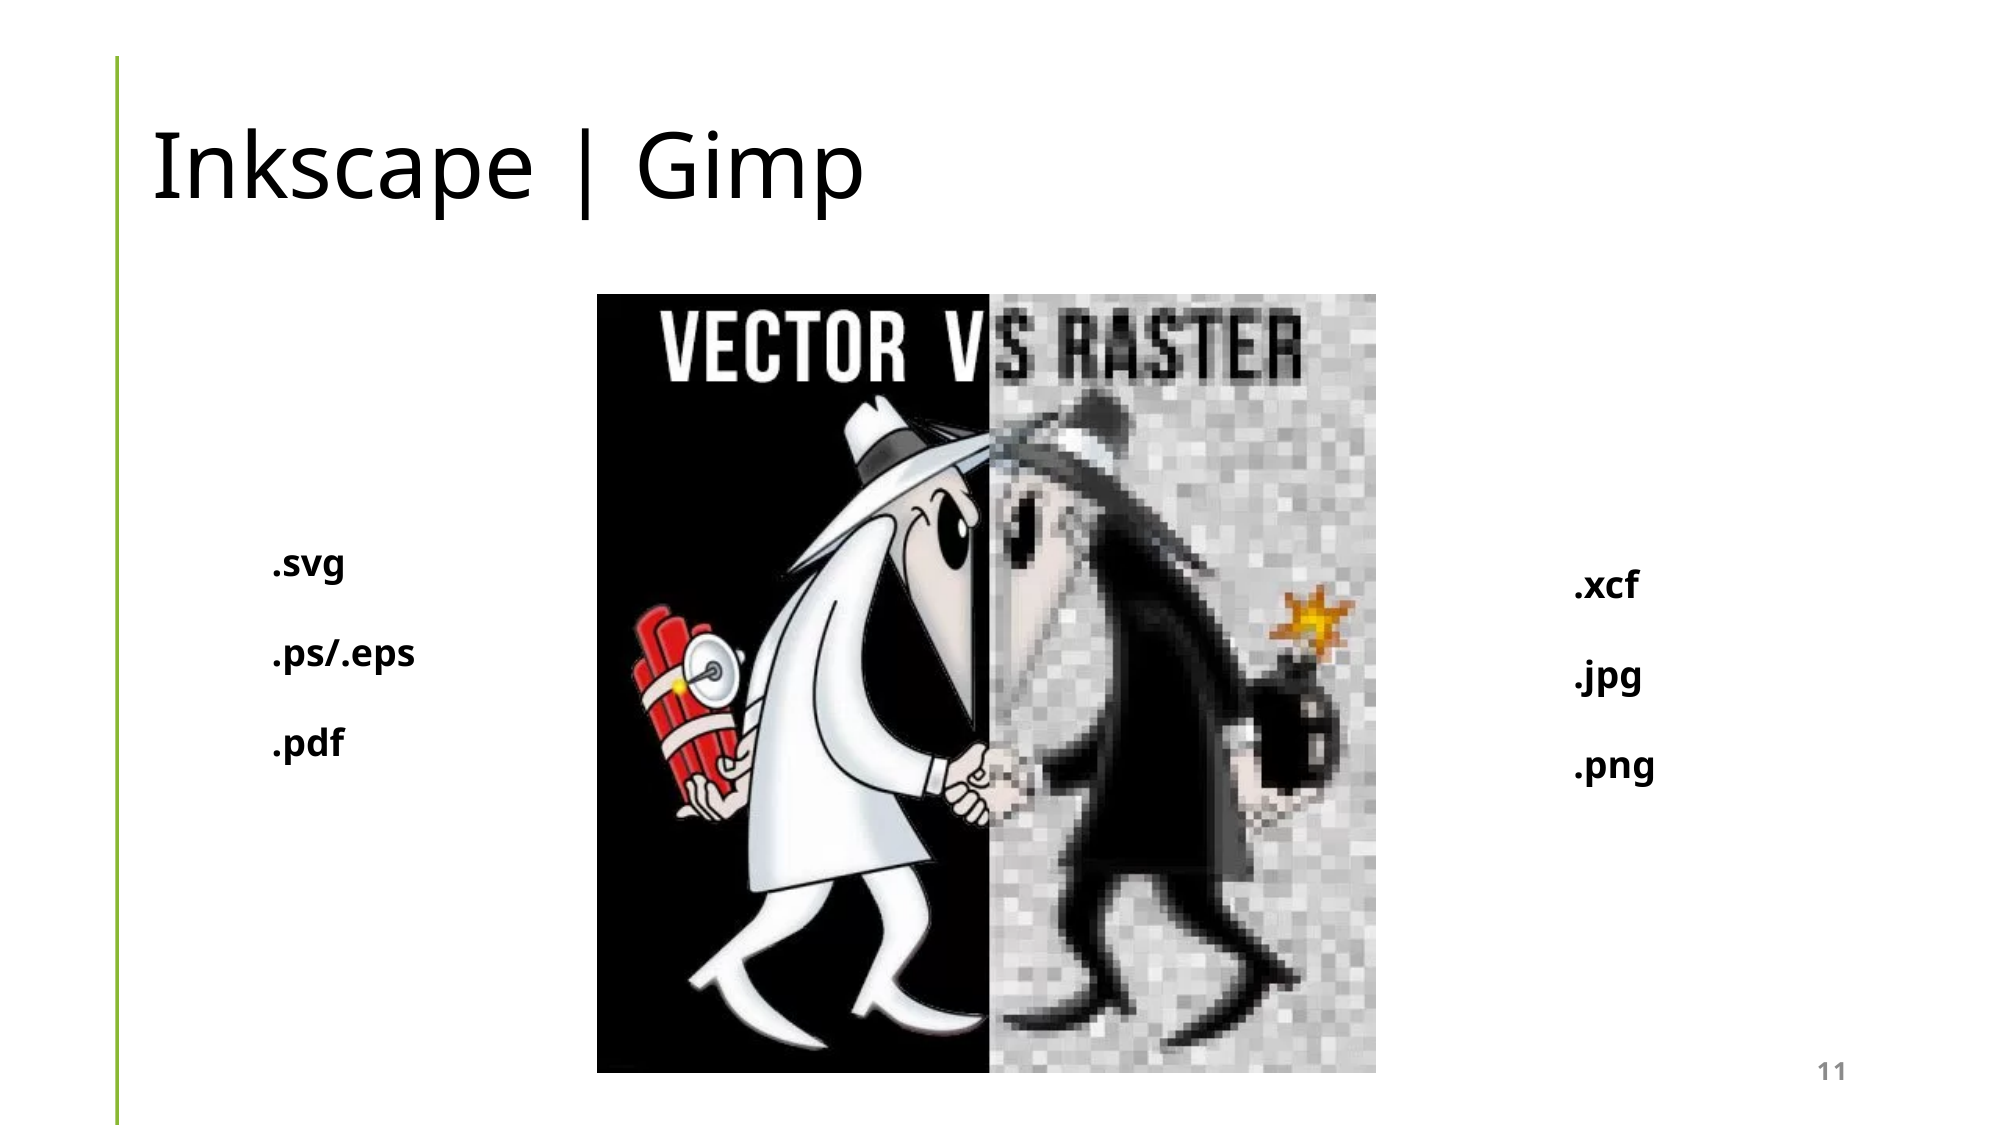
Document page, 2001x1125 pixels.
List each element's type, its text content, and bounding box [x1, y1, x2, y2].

text_box .svg .ps/.eps .pdf [256, 486, 431, 772]
text_box .xcf .jpg .png [1558, 508, 1672, 794]
title Inkscape | Gimp [137, 59, 1863, 278]
slide_number 11 [1412, 1042, 1863, 1103]
picture [597, 294, 1376, 1073]
